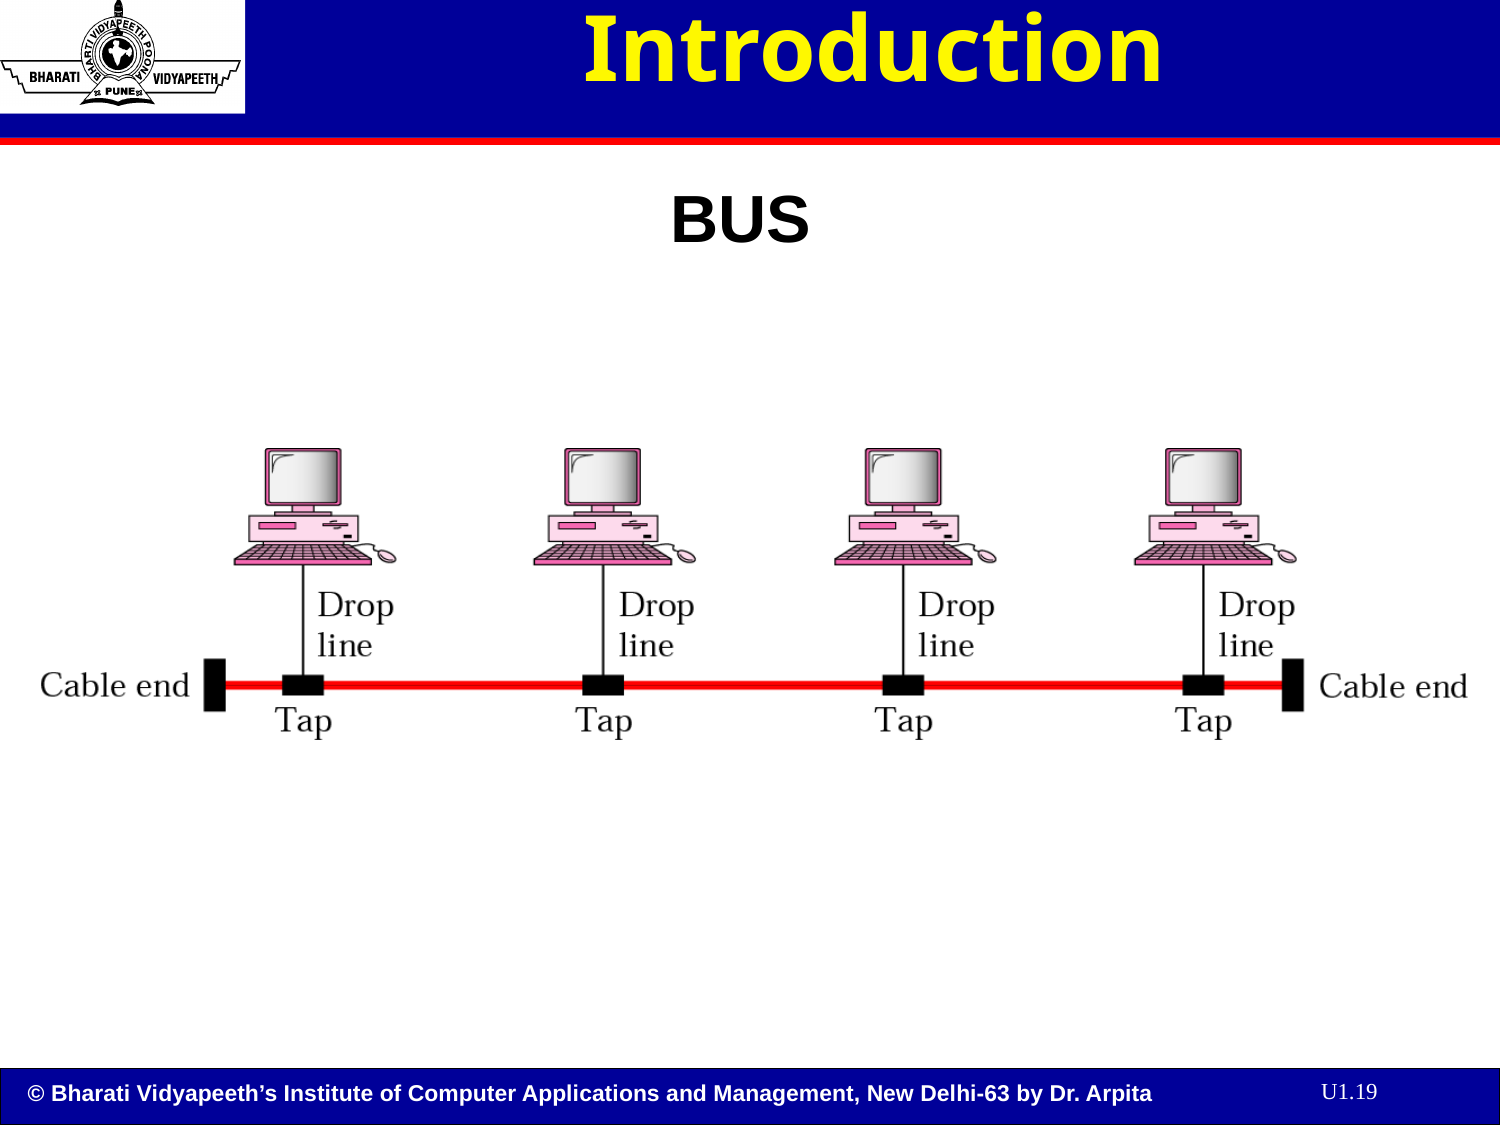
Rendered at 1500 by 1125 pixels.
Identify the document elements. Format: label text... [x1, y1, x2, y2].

title Introduction [249, 0, 1500, 197]
picture [0, 0, 241, 106]
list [39, 448, 1469, 742]
text_box BUS [37, 168, 1444, 264]
